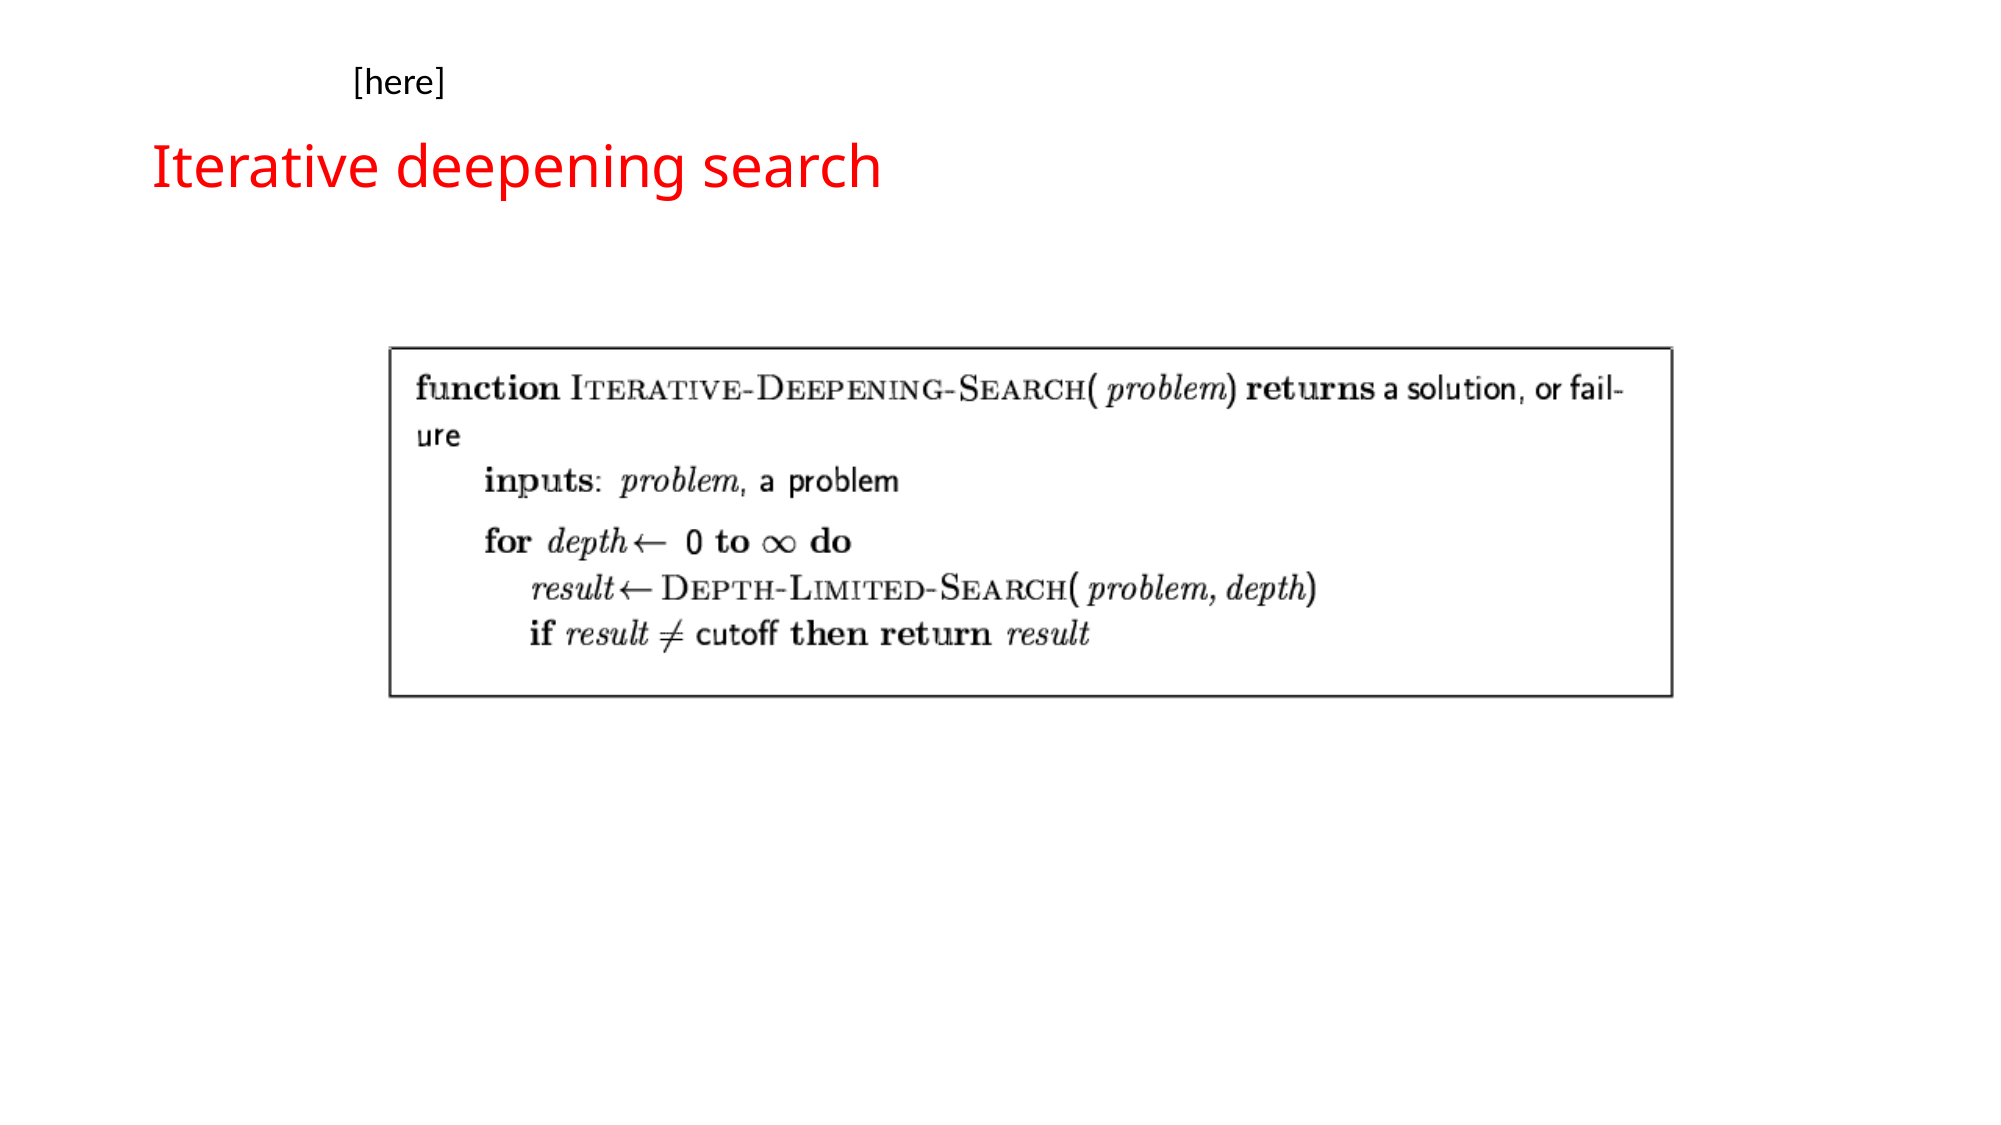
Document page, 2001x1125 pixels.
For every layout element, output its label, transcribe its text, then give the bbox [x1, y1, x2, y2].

text_box [here] [338, 49, 461, 110]
picture [374, 337, 1688, 700]
title Iterative deepening search [137, 59, 1863, 278]
